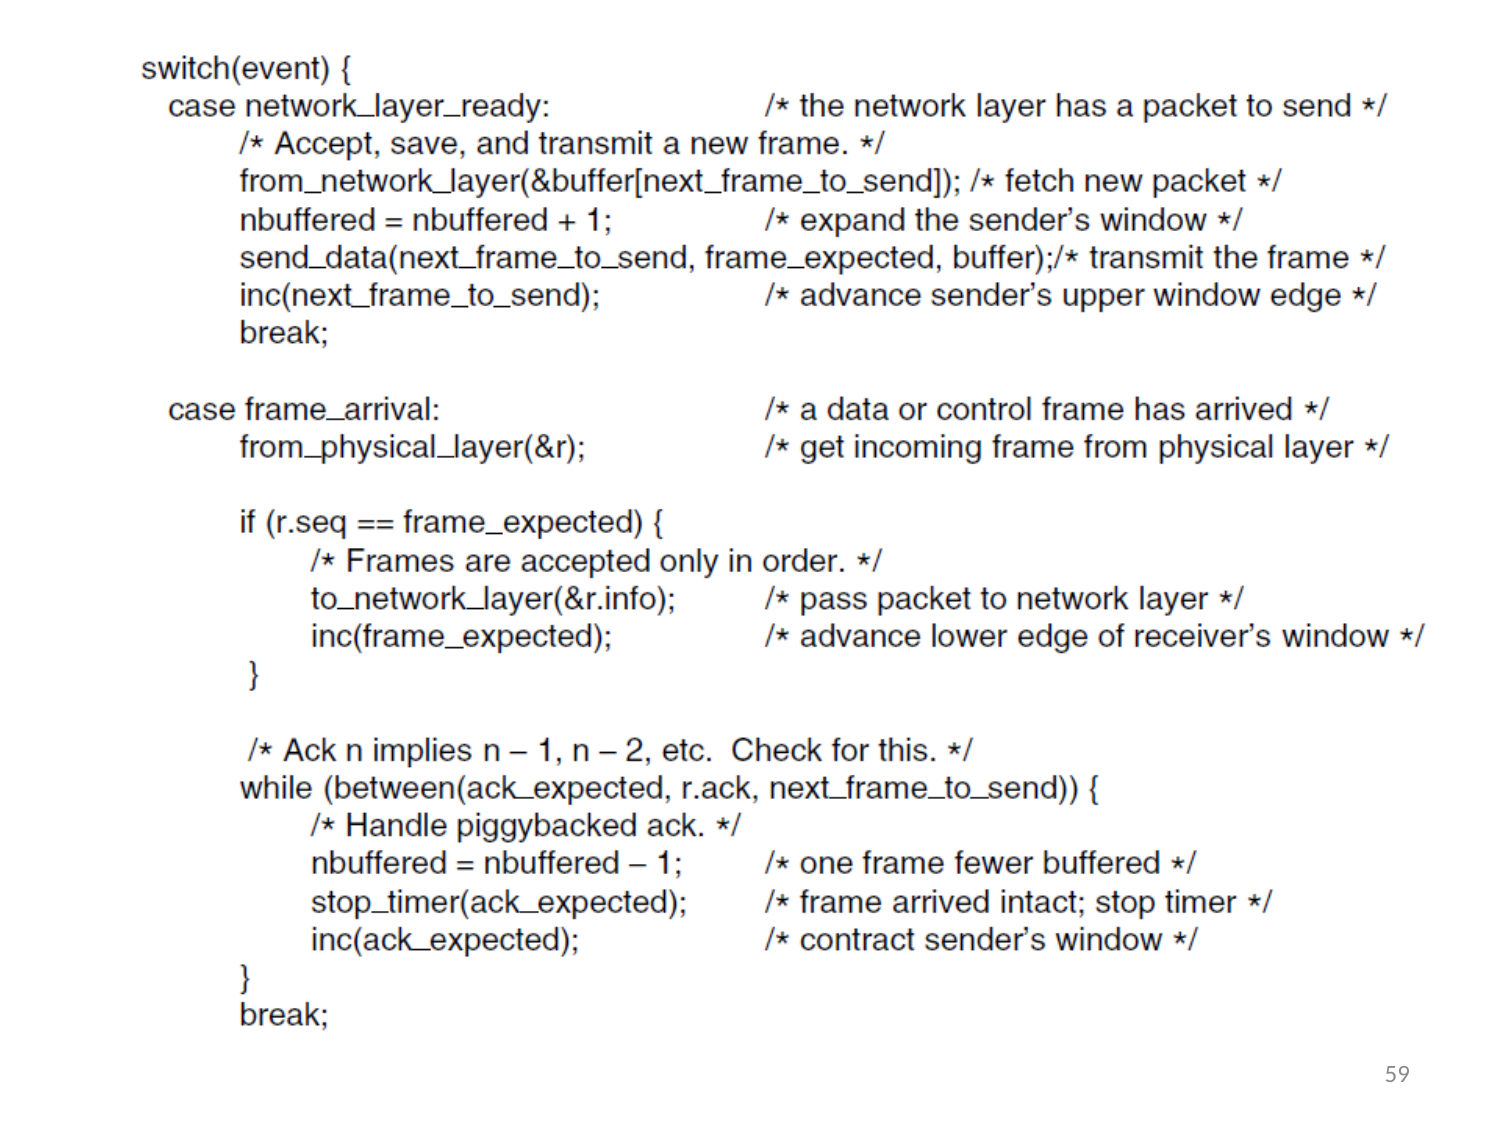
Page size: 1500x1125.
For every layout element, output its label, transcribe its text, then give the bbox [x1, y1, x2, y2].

slide_number 59 [1074, 1059, 1425, 1103]
picture [37, 24, 1463, 1051]
